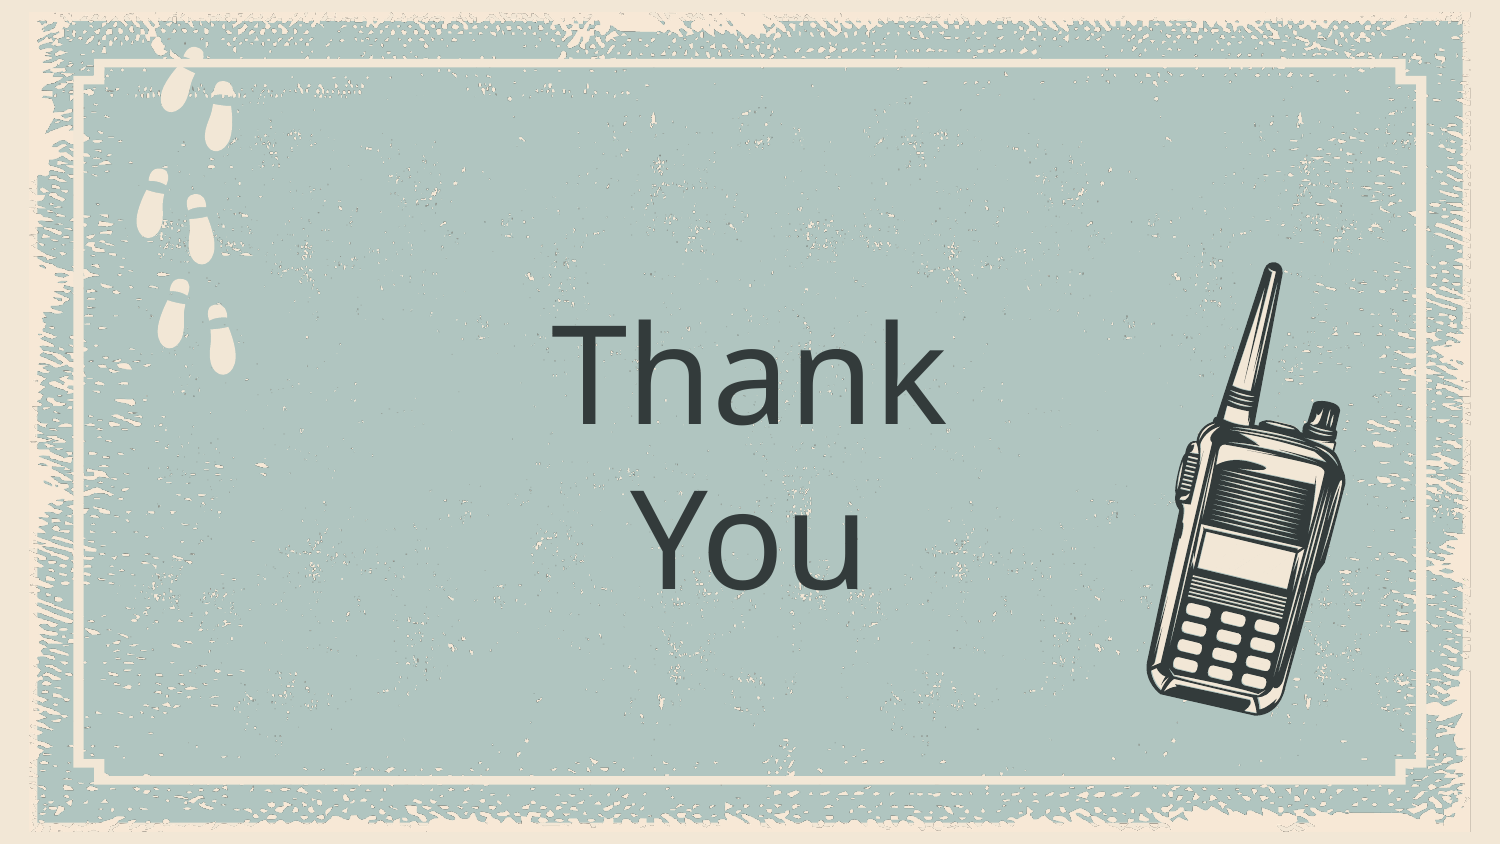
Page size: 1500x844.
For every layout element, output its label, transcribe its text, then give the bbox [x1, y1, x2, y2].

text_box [68, 59, 332, 372]
picture [29, 12, 1471, 832]
title Thank You [435, 321, 1065, 583]
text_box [1143, 254, 1375, 722]
